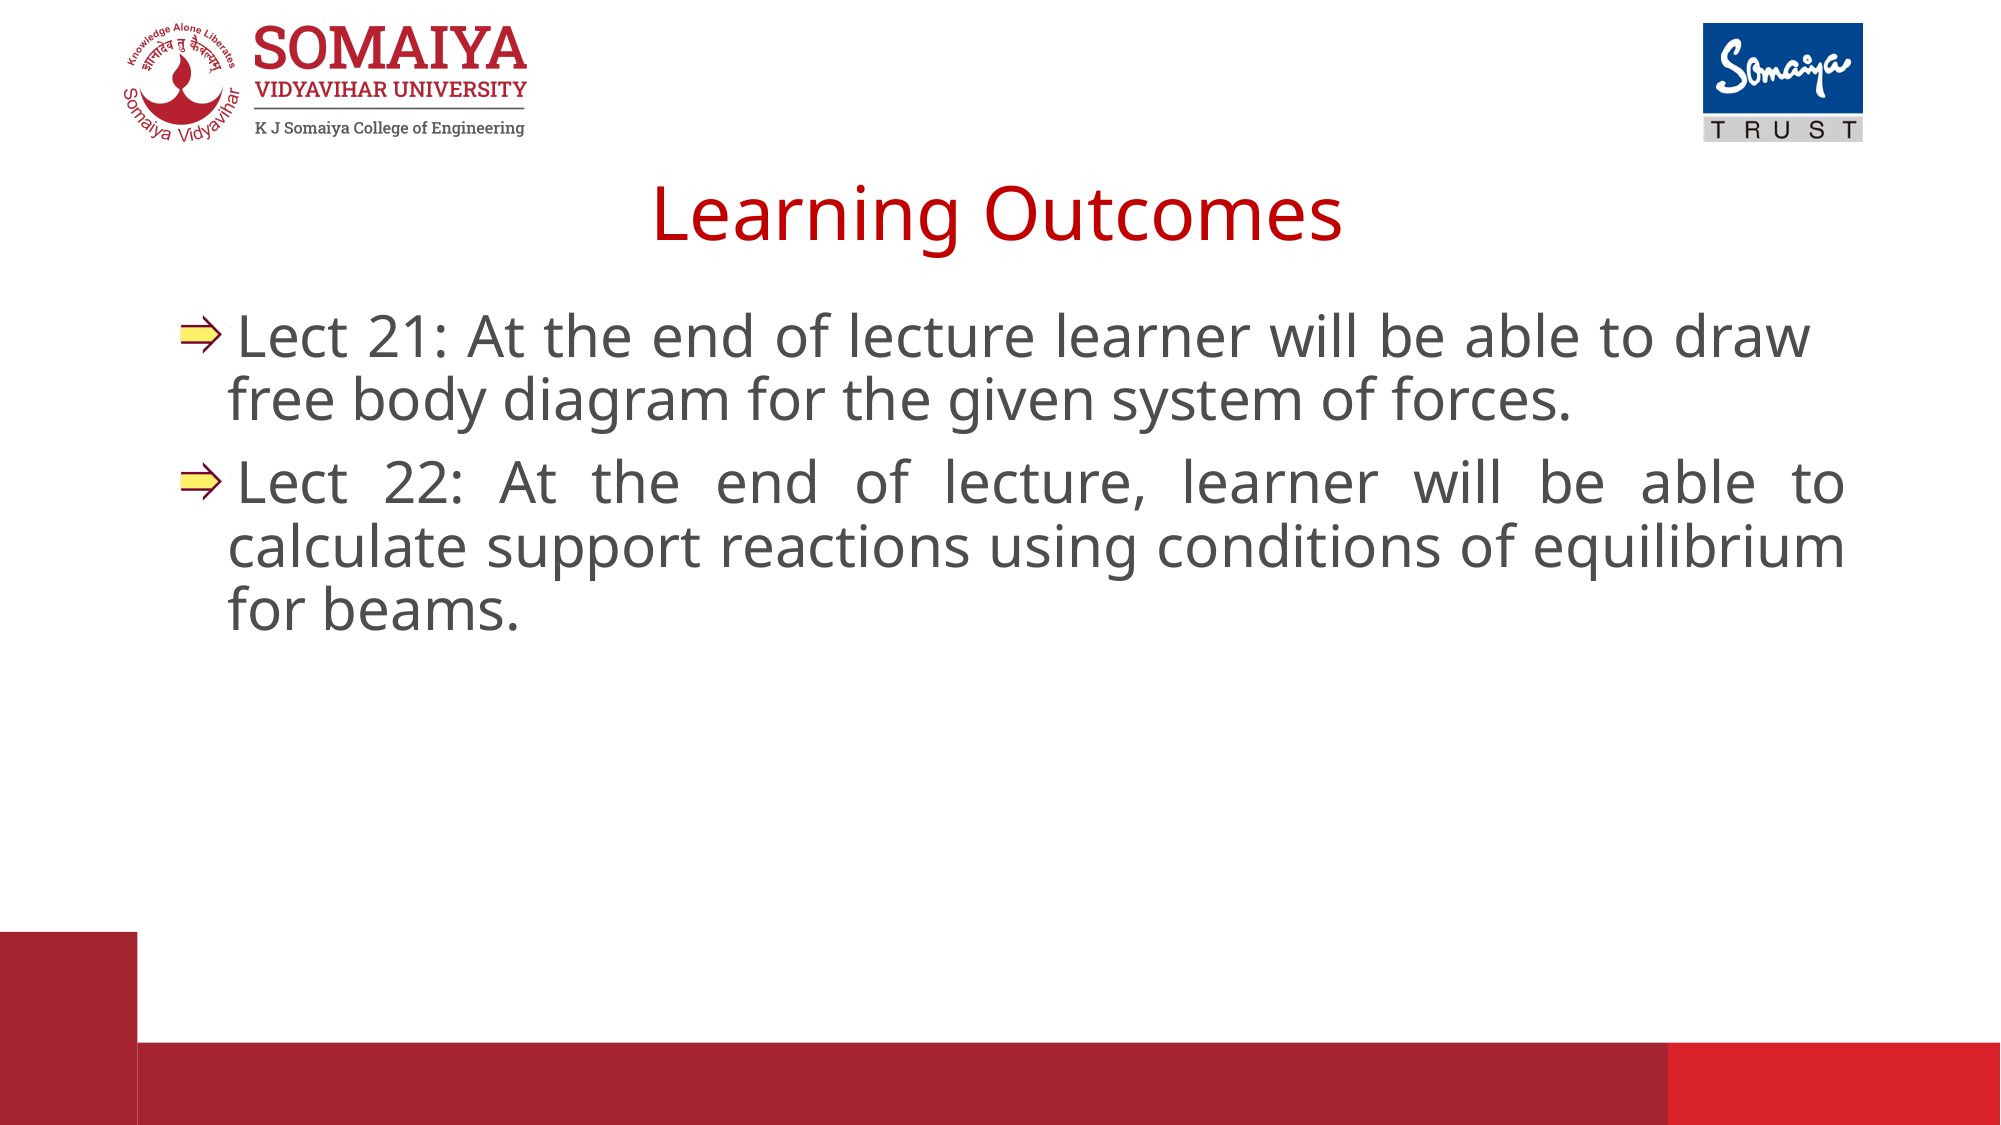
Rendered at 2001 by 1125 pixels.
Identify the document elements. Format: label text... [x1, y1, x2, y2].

list Lect 21: At the end of lecture learner will be able to draw free body diagram for the given system of forces. Lect 22: At the end of lecture, learner will be able to calculate support reactions using conditions of equilibrium for beams. [137, 299, 1863, 1014]
picture [171, 457, 237, 507]
title Learning Outcomes [135, 164, 1860, 268]
picture [124, 23, 527, 142]
picture [171, 310, 237, 360]
picture [1703, 23, 1863, 142]
